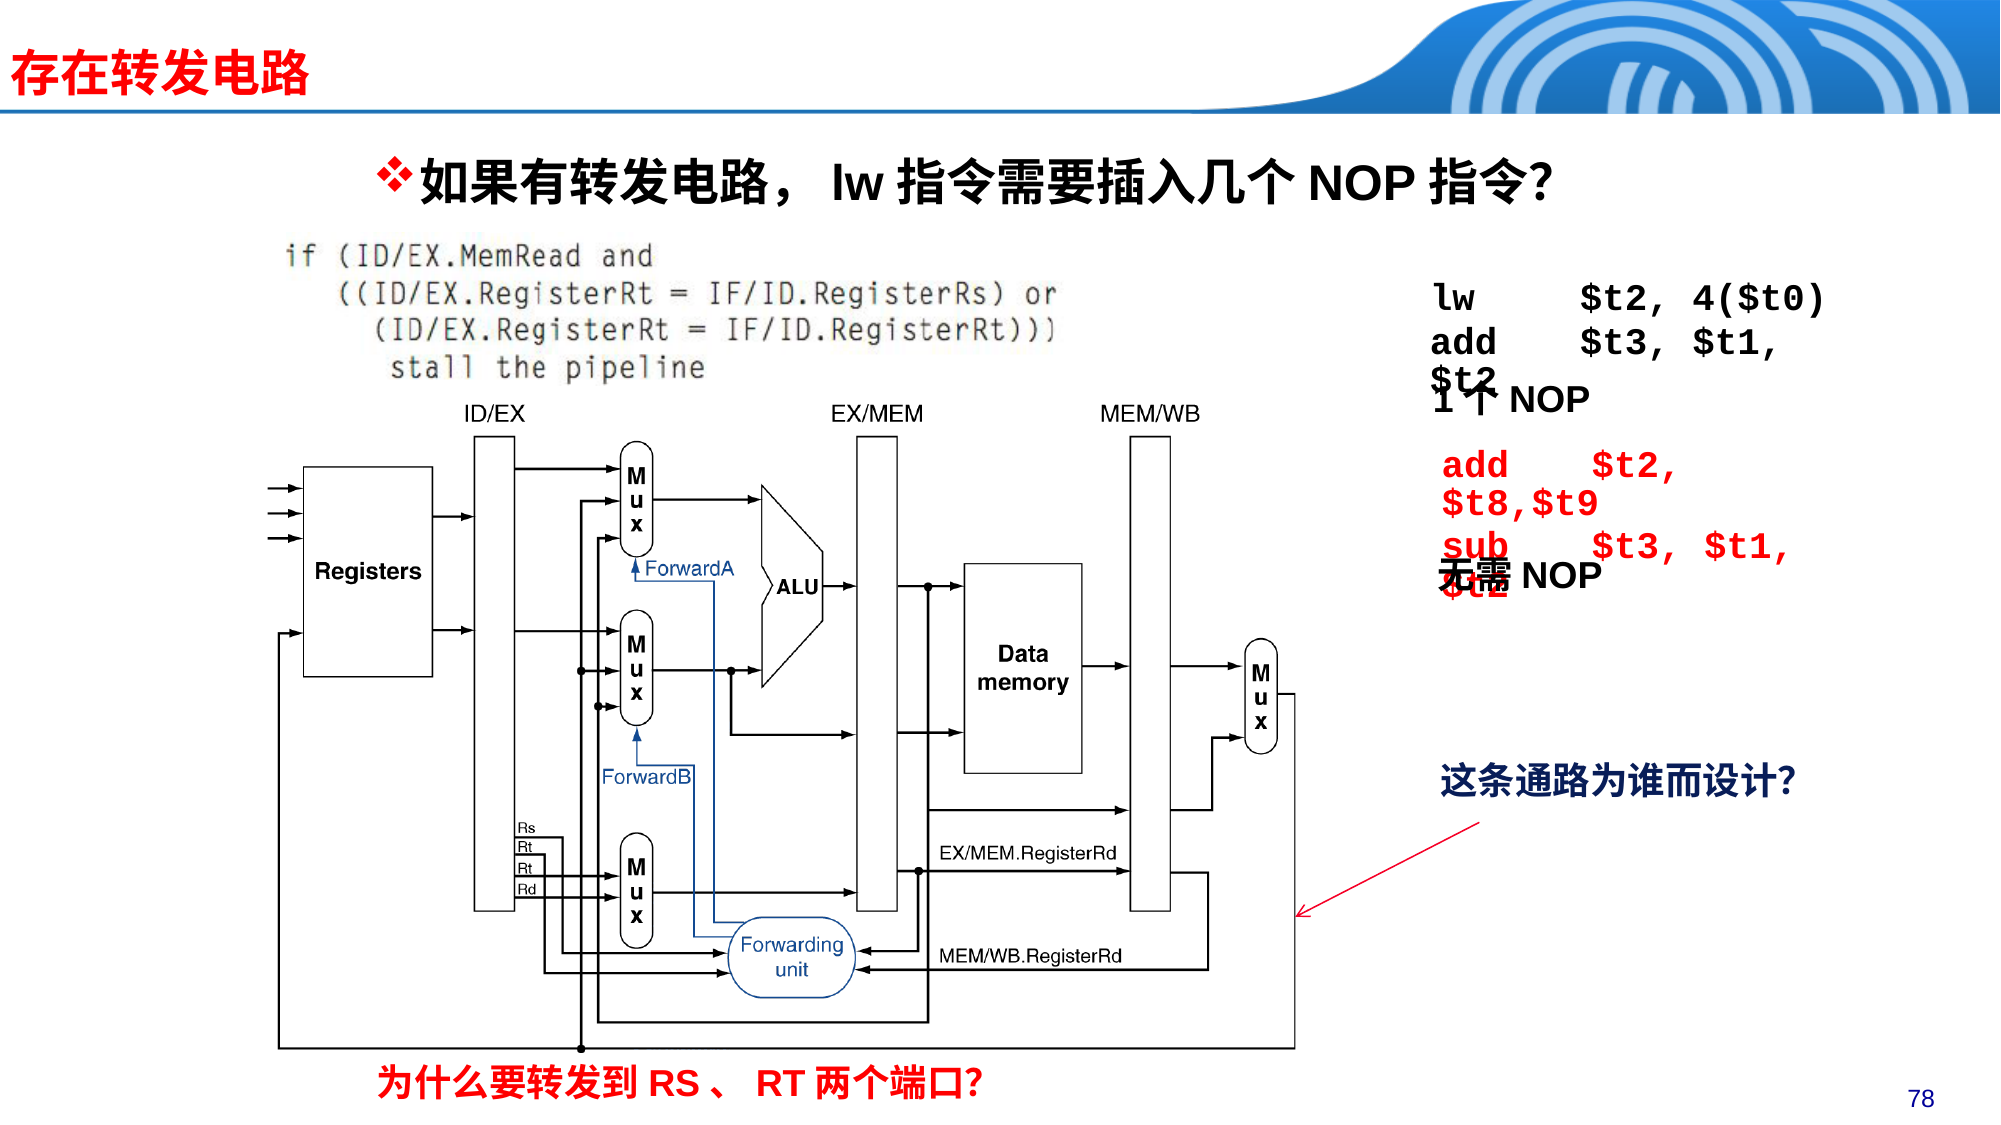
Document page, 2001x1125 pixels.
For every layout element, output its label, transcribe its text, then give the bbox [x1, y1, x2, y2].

text_box 这条通路为谁而设计？ [1425, 756, 1847, 810]
picture [0, 0, 2000, 114]
text_box lw $t2, 4($t0) add $t3, $t1, $t2 [1415, 273, 1847, 408]
title 存在转发电路 [0, 45, 1151, 108]
picture [286, 231, 1064, 386]
text_box 无需NOP [1422, 550, 1618, 604]
list 如果有转发电路，lw指令需要插入几个NOP指令？ [361, 131, 1910, 233]
text_box 1个NOP [1418, 374, 1606, 428]
text_box 为什么要转发到RS、RT两个端口？ [362, 1066, 1077, 1112]
picture [267, 401, 1296, 1059]
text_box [1294, 822, 1480, 917]
text_box add $t2, $t8,$t9 sub $t3, $t1, $t2 [1426, 439, 1858, 613]
